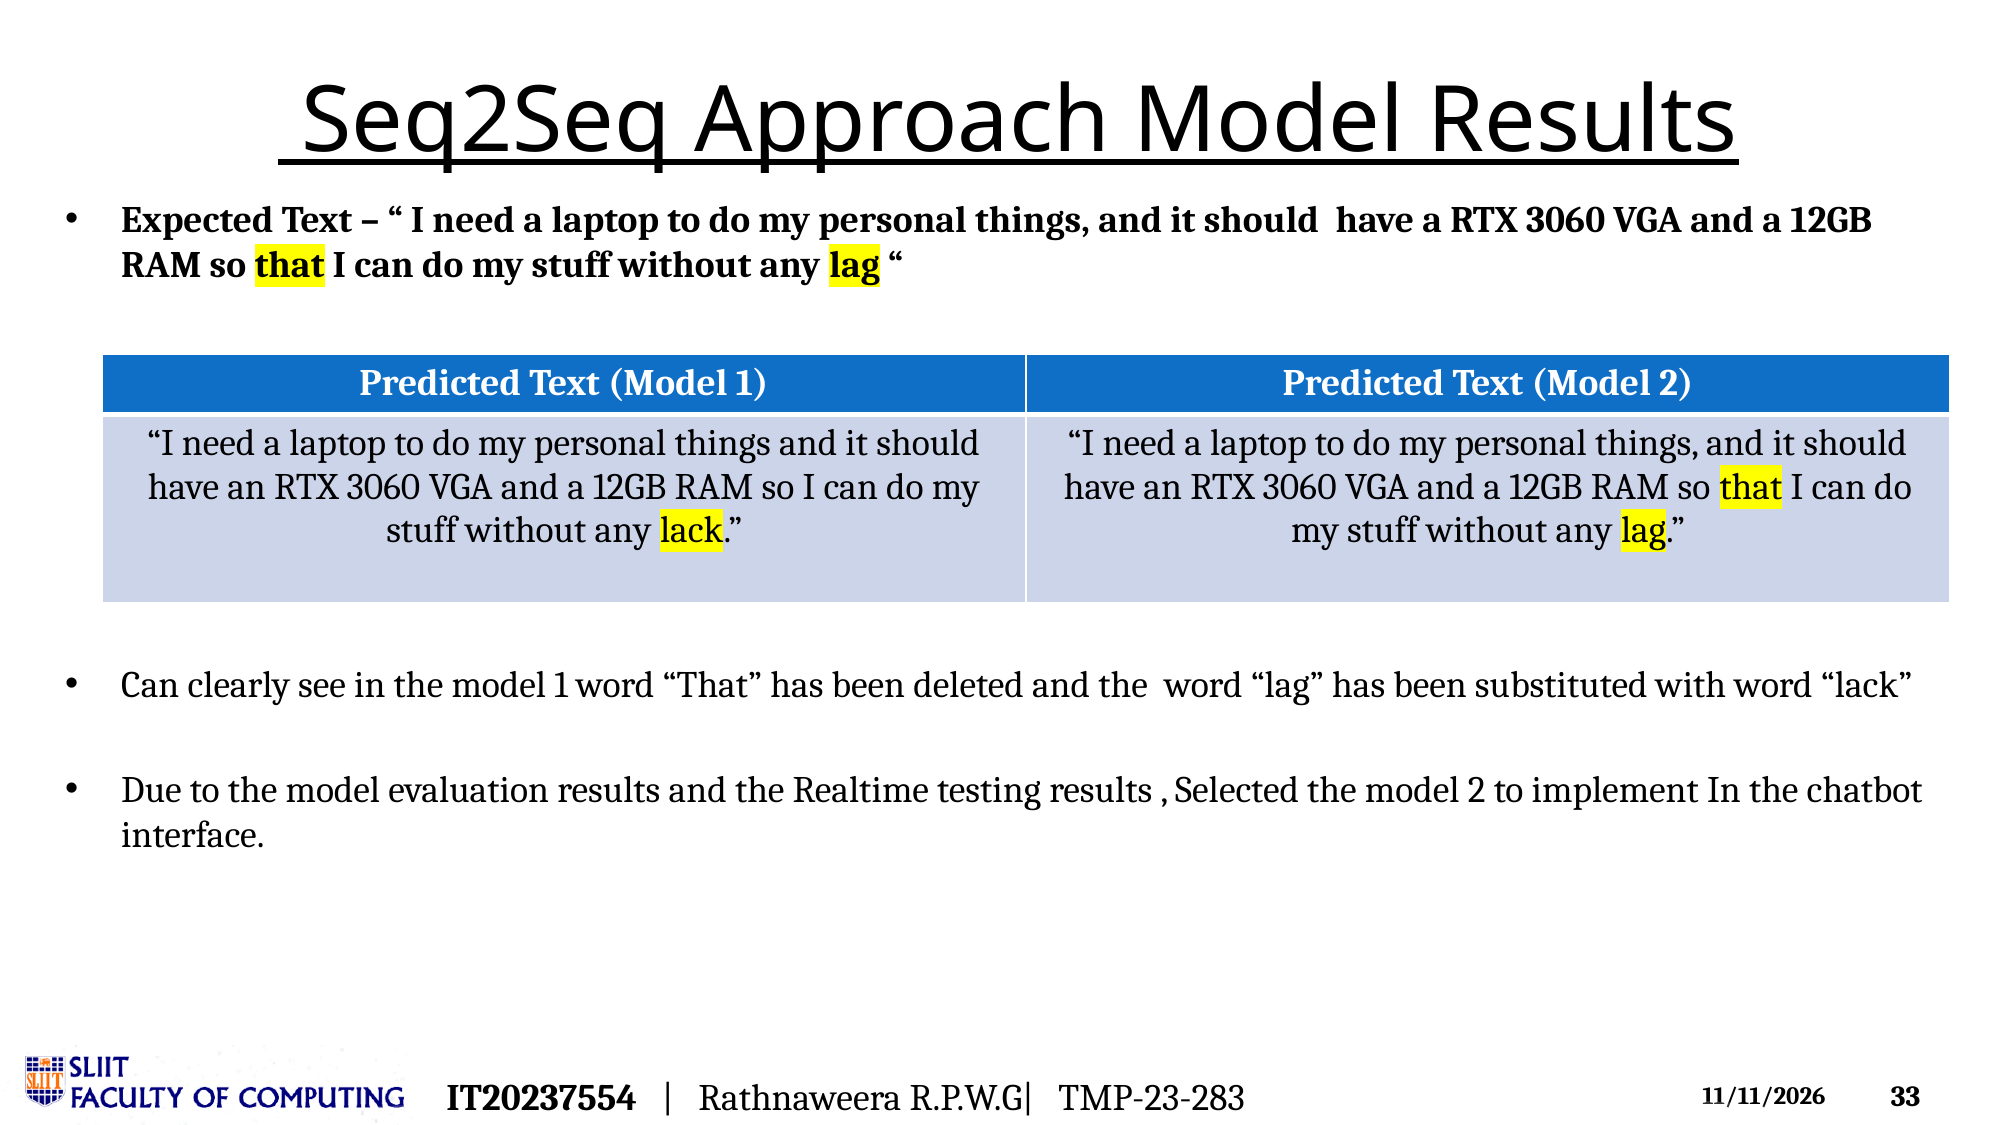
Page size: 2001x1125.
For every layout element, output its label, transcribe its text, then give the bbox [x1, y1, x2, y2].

table_header Predicted Text (Model 2) [1027, 355, 1949, 412]
text_box IT20237554 | Rathnaweera R.P.W.G| TMP-23-283 [430, 1063, 1552, 1125]
list Expected Text – “ I need a laptop to do my personal things, and it should have a RTX 3060 VGA and a 12GB RAM so that I can do my stuff without any lag “ Can clearly see in the model 1 word “That” has been deleted and the word “lag” has been substituted with word “lack” Due to the model evaluation results and the Realtime testing results , Selected the model 2 to implement In the chatbot interface. [50, 187, 1967, 1038]
table_cell “I need a laptop to do my personal things, and it should have an RTX 3060 VGA and a 12GB RAM so that I can do my stuff without any lag.” [1027, 417, 1949, 602]
table_header Predicted Text (Model 1) [103, 355, 1025, 412]
table_cell “I need a laptop to do my personal things and it should have an RTX 3060 VGA and a 12GB RAM so I can do my stuff without any lack.” [103, 417, 1025, 602]
picture [0, 1045, 413, 1124]
title Seq2Seq Approach Model Results [50, 50, 1967, 180]
